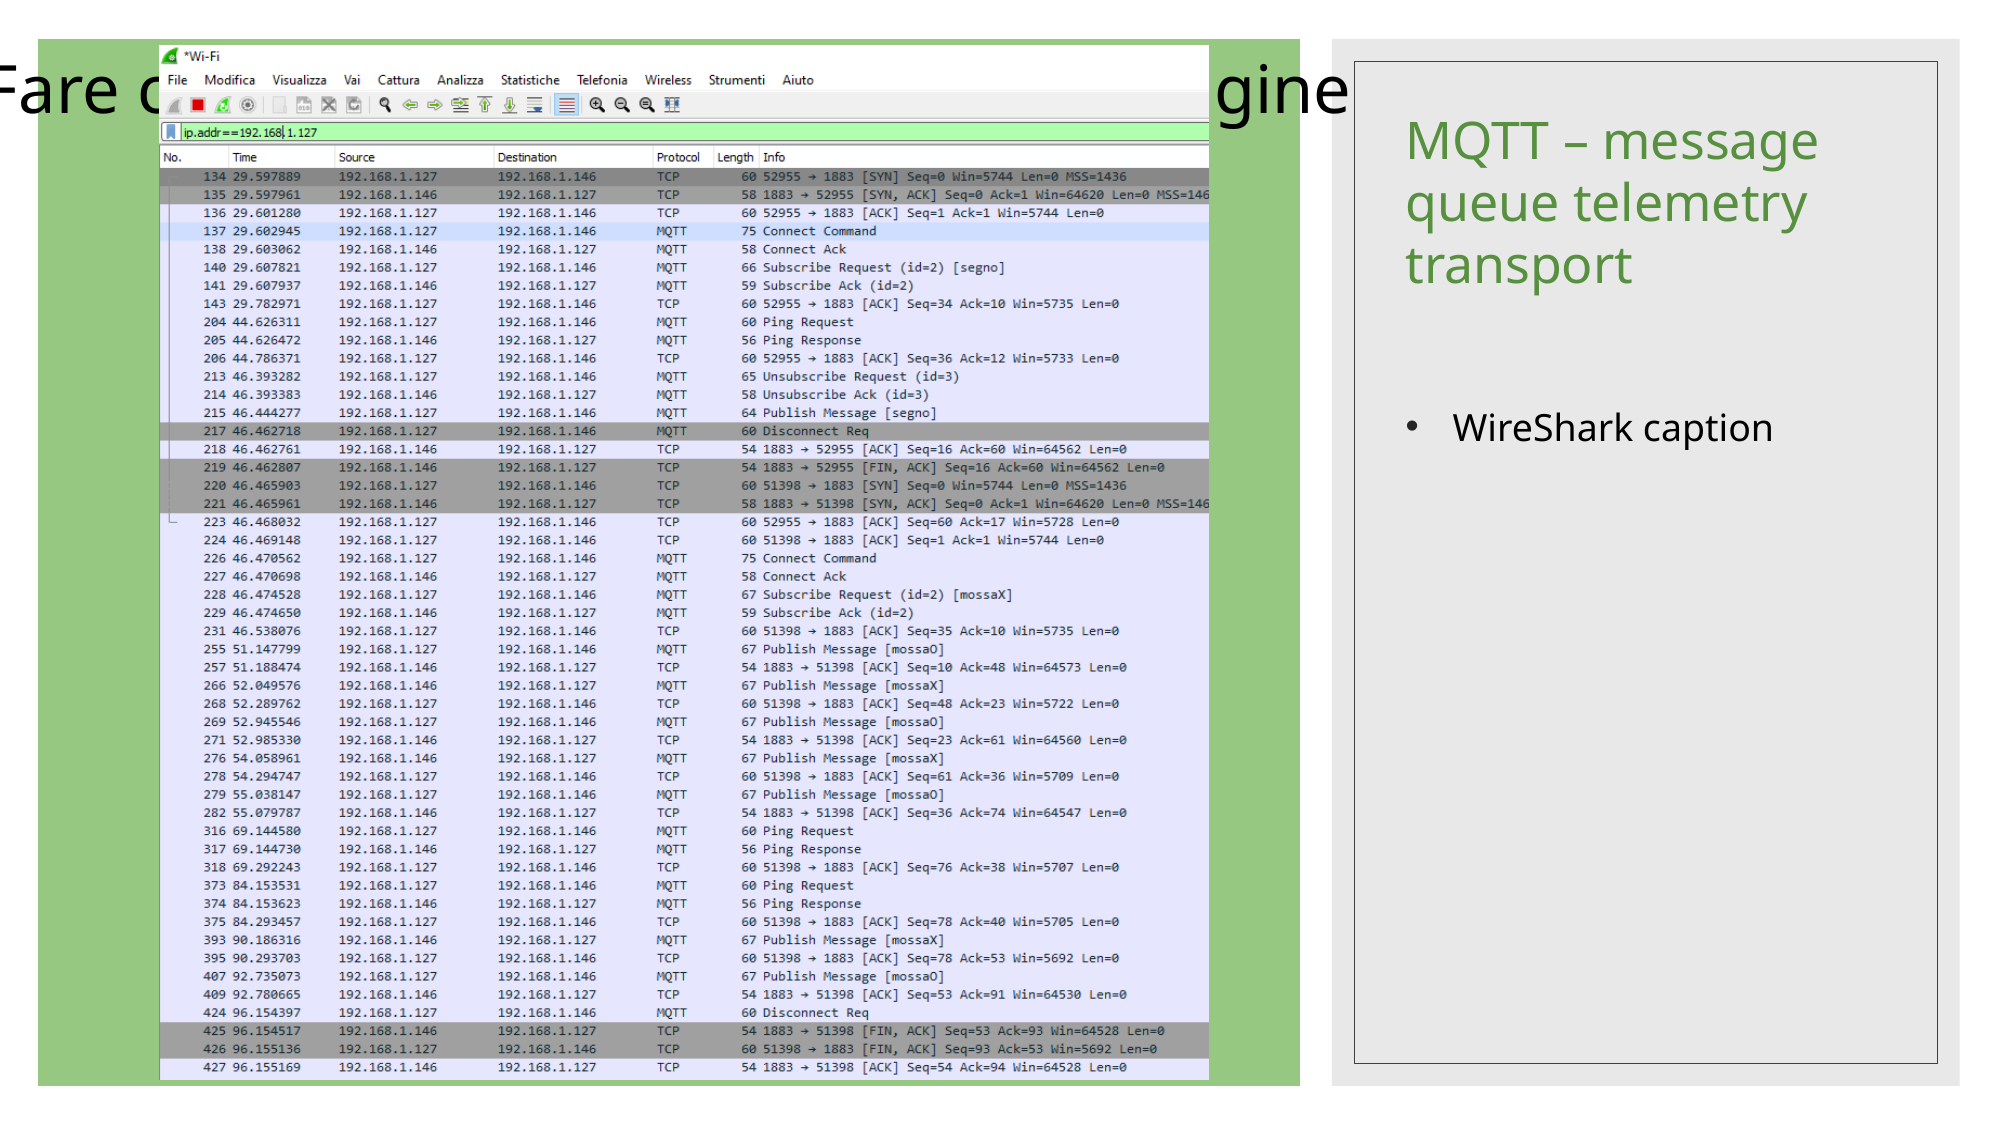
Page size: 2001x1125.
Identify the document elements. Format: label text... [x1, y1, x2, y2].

list WireShark caption [1390, 391, 1907, 704]
picture [37, 38, 1300, 1086]
title MQTT – message queue telemetry transport [1390, 98, 1907, 302]
